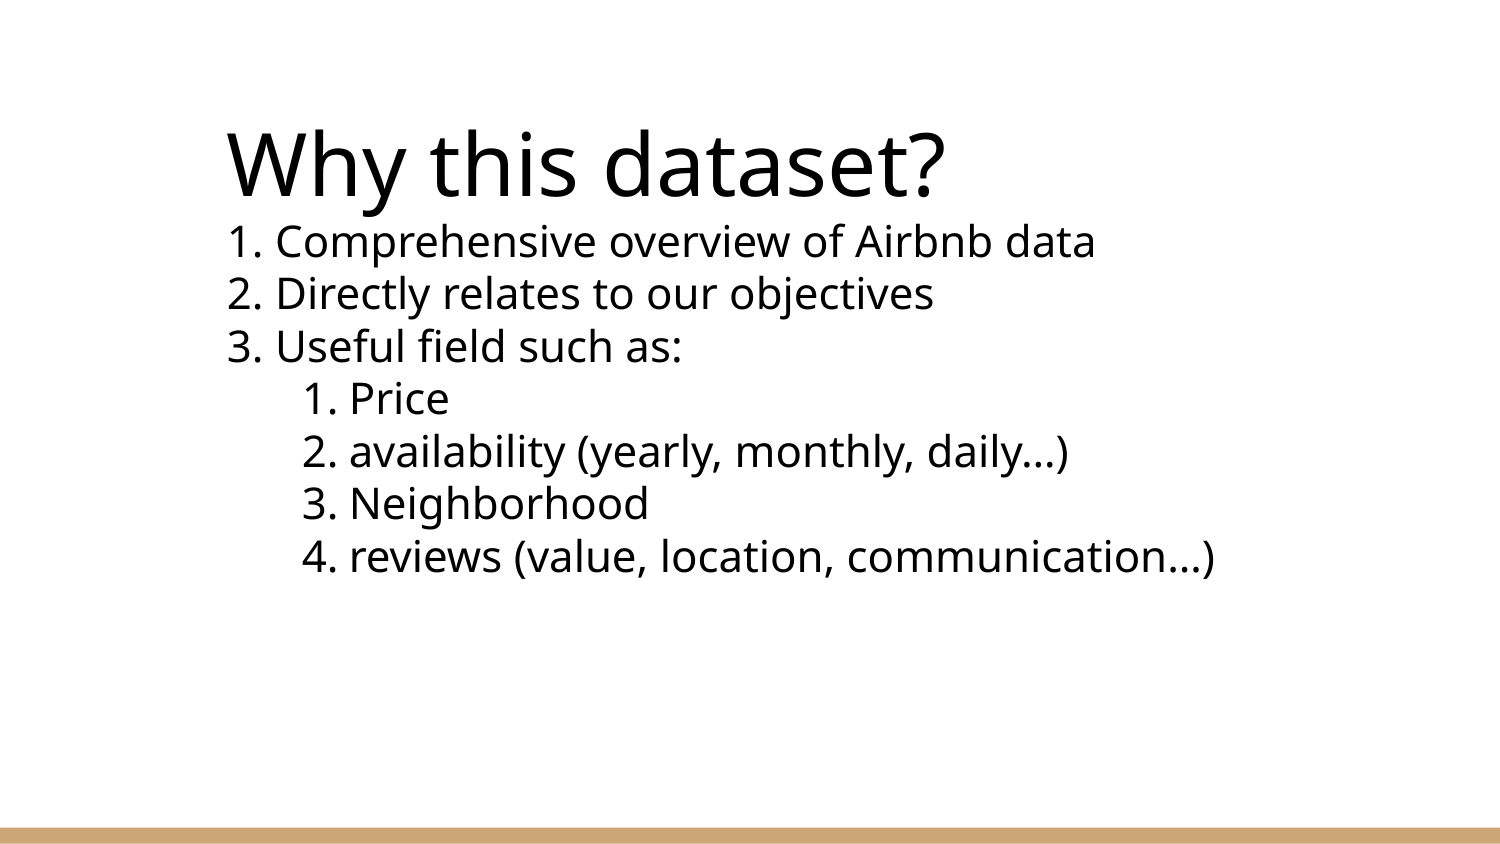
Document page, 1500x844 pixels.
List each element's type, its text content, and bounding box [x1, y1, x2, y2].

text_box Why this dataset? Comprehensive overview of Airbnb data Directly relates to our objectives Useful field such as: Price availability (yearly, monthly, daily…) Neighborhood reviews (value, location, communication…) [212, 101, 1288, 684]
